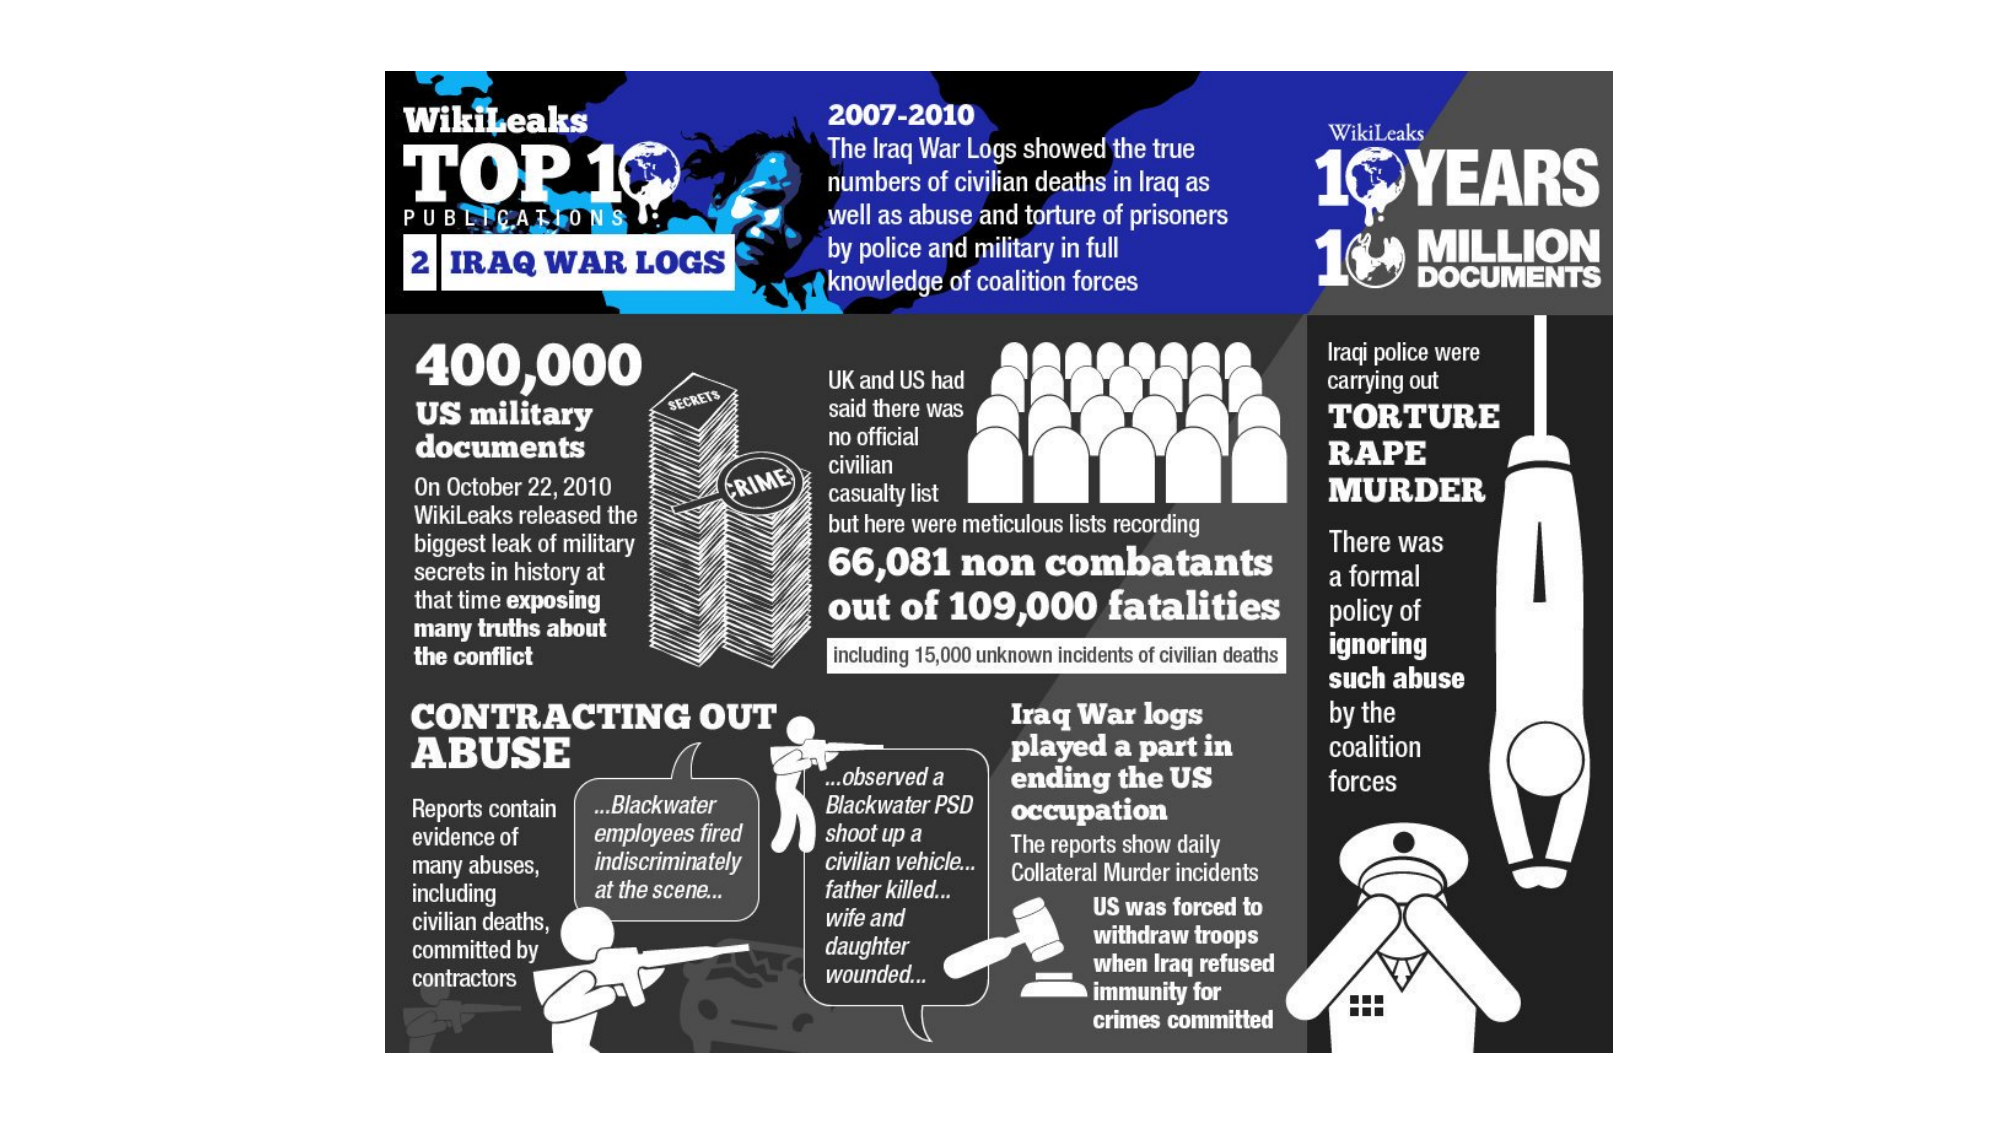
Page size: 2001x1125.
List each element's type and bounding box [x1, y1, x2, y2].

picture [385, 71, 1613, 1053]
